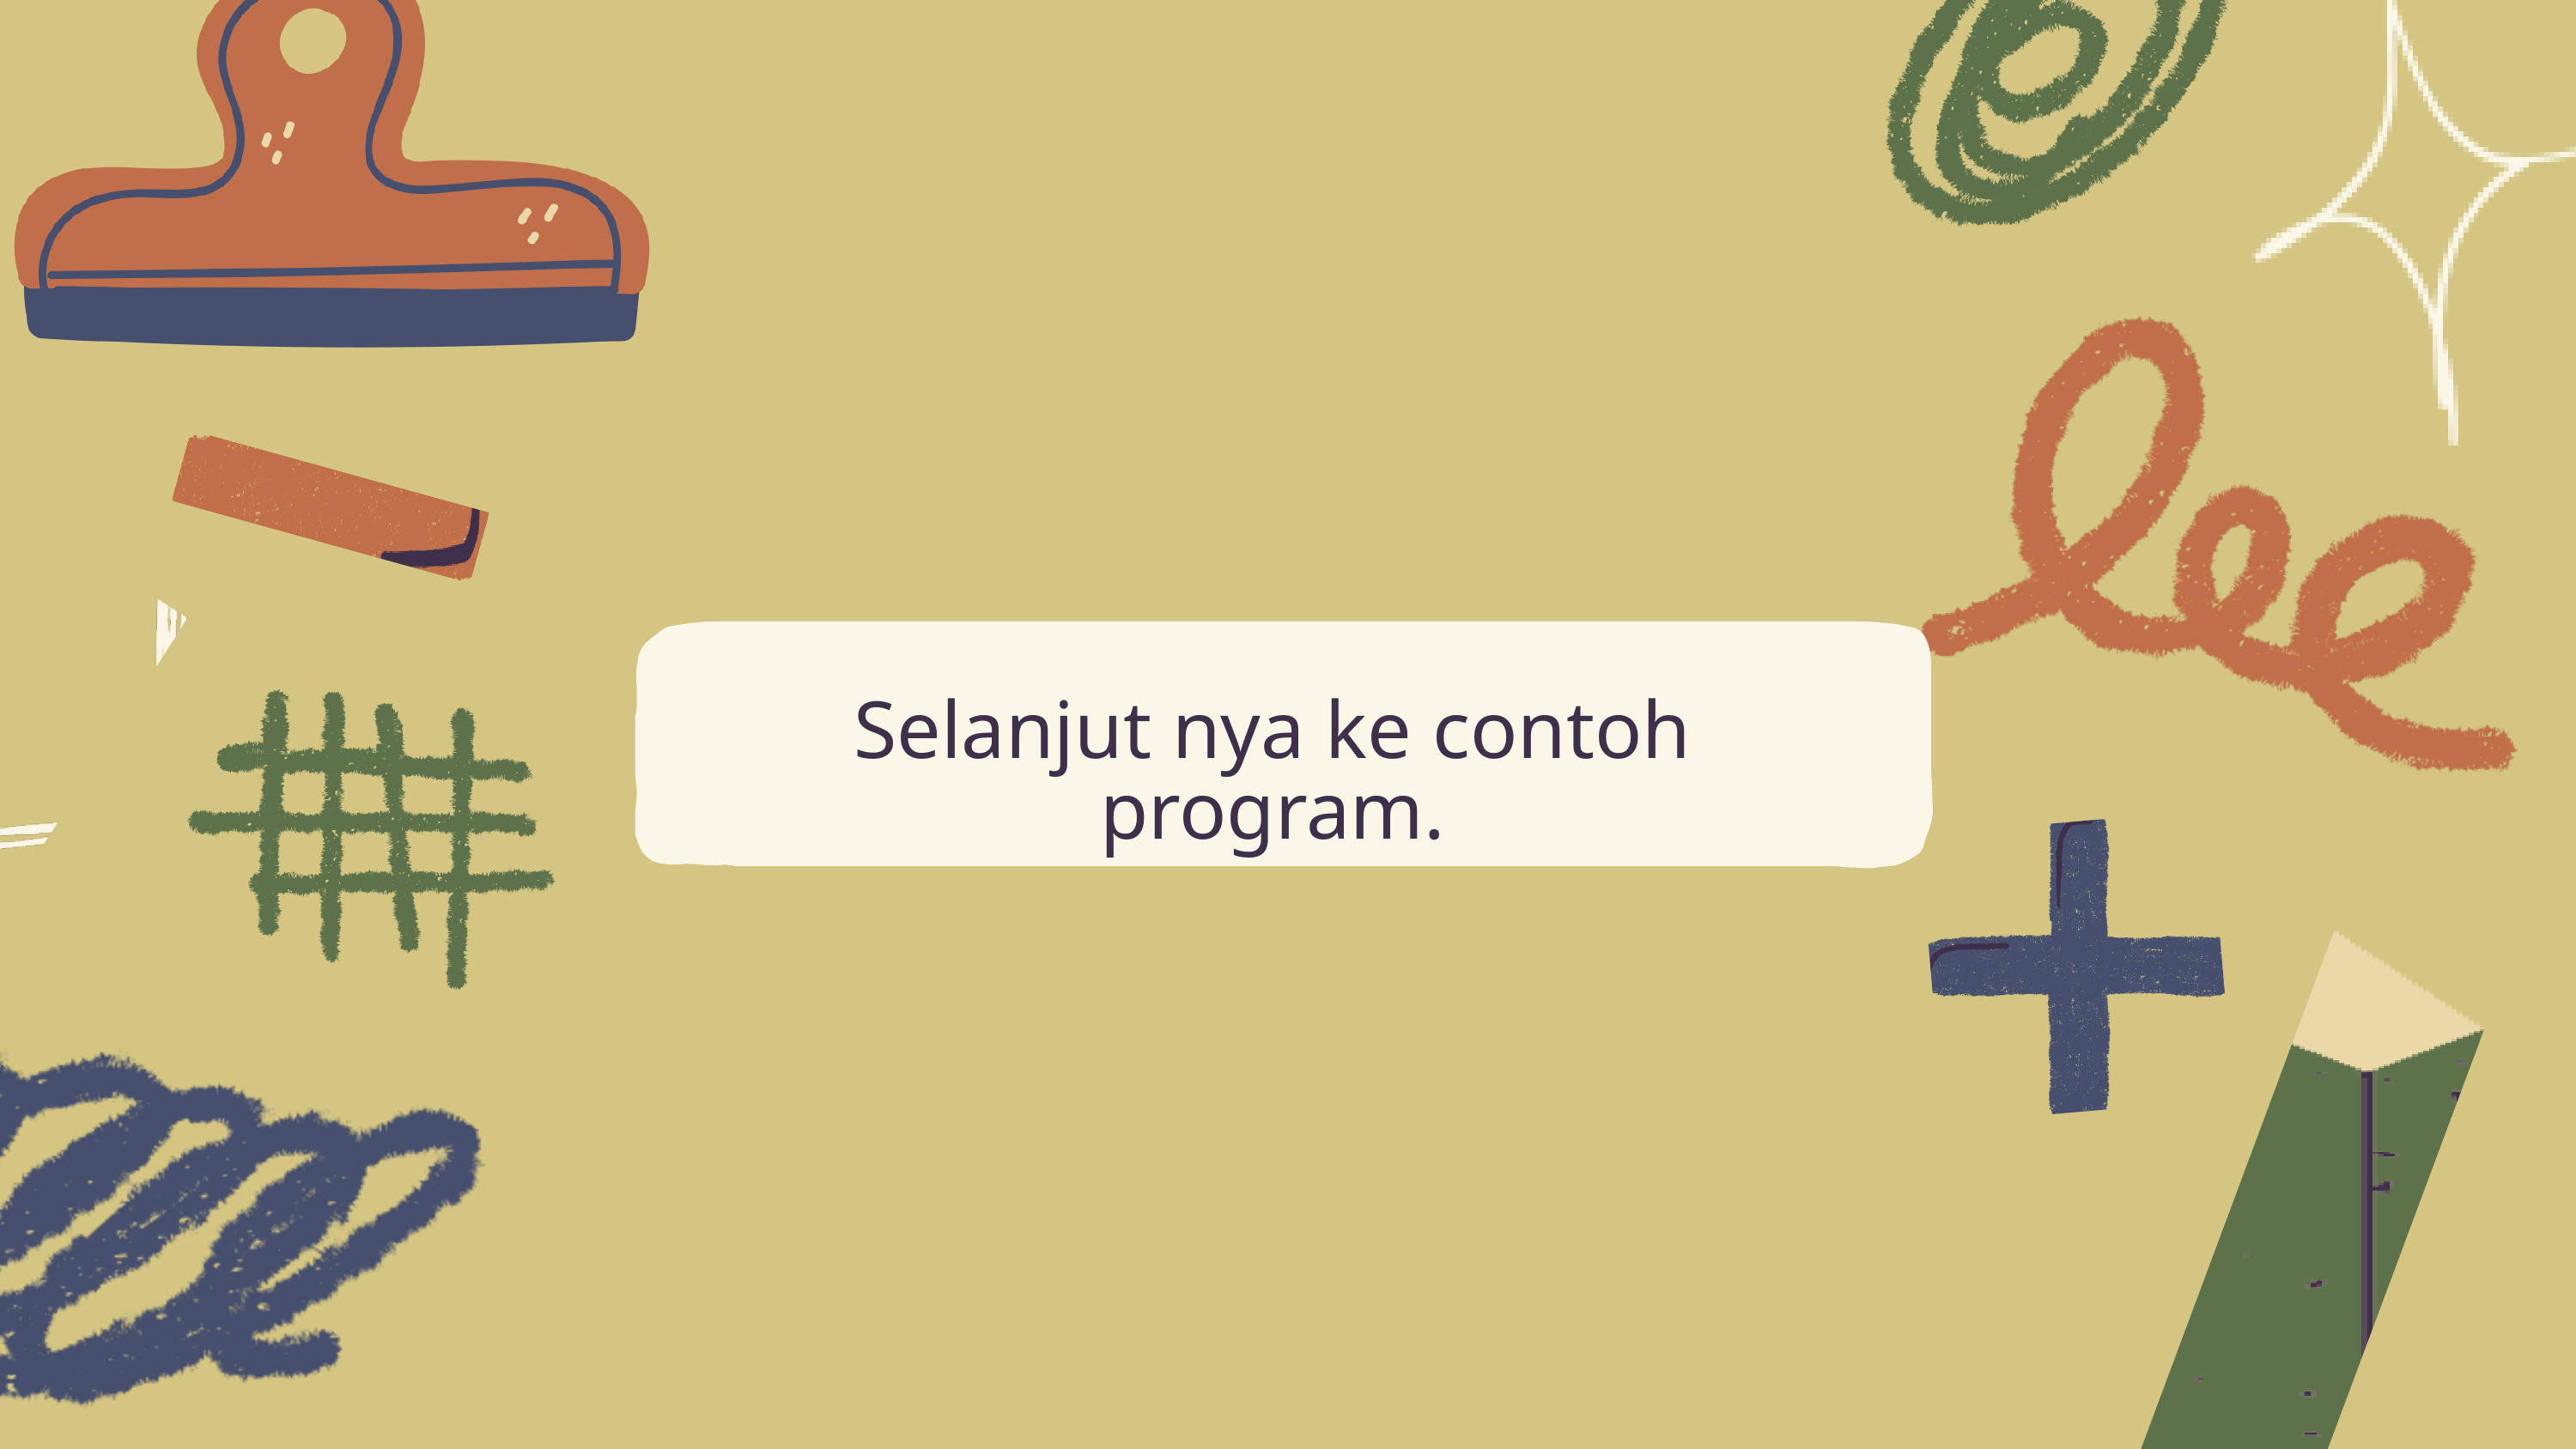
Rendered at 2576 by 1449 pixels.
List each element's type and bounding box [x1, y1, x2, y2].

text_box [0, 499, 188, 876]
text_box [9, 0, 652, 350]
text_box [1884, 0, 2234, 228]
text_box [171, 430, 490, 584]
text_box [2251, 0, 2576, 446]
text_box [1923, 809, 2234, 1124]
text_box [1921, 315, 2519, 776]
text_box [2141, 876, 2519, 1449]
text_box [187, 688, 556, 990]
text_box [635, 621, 1934, 870]
text_box [0, 1018, 485, 1409]
